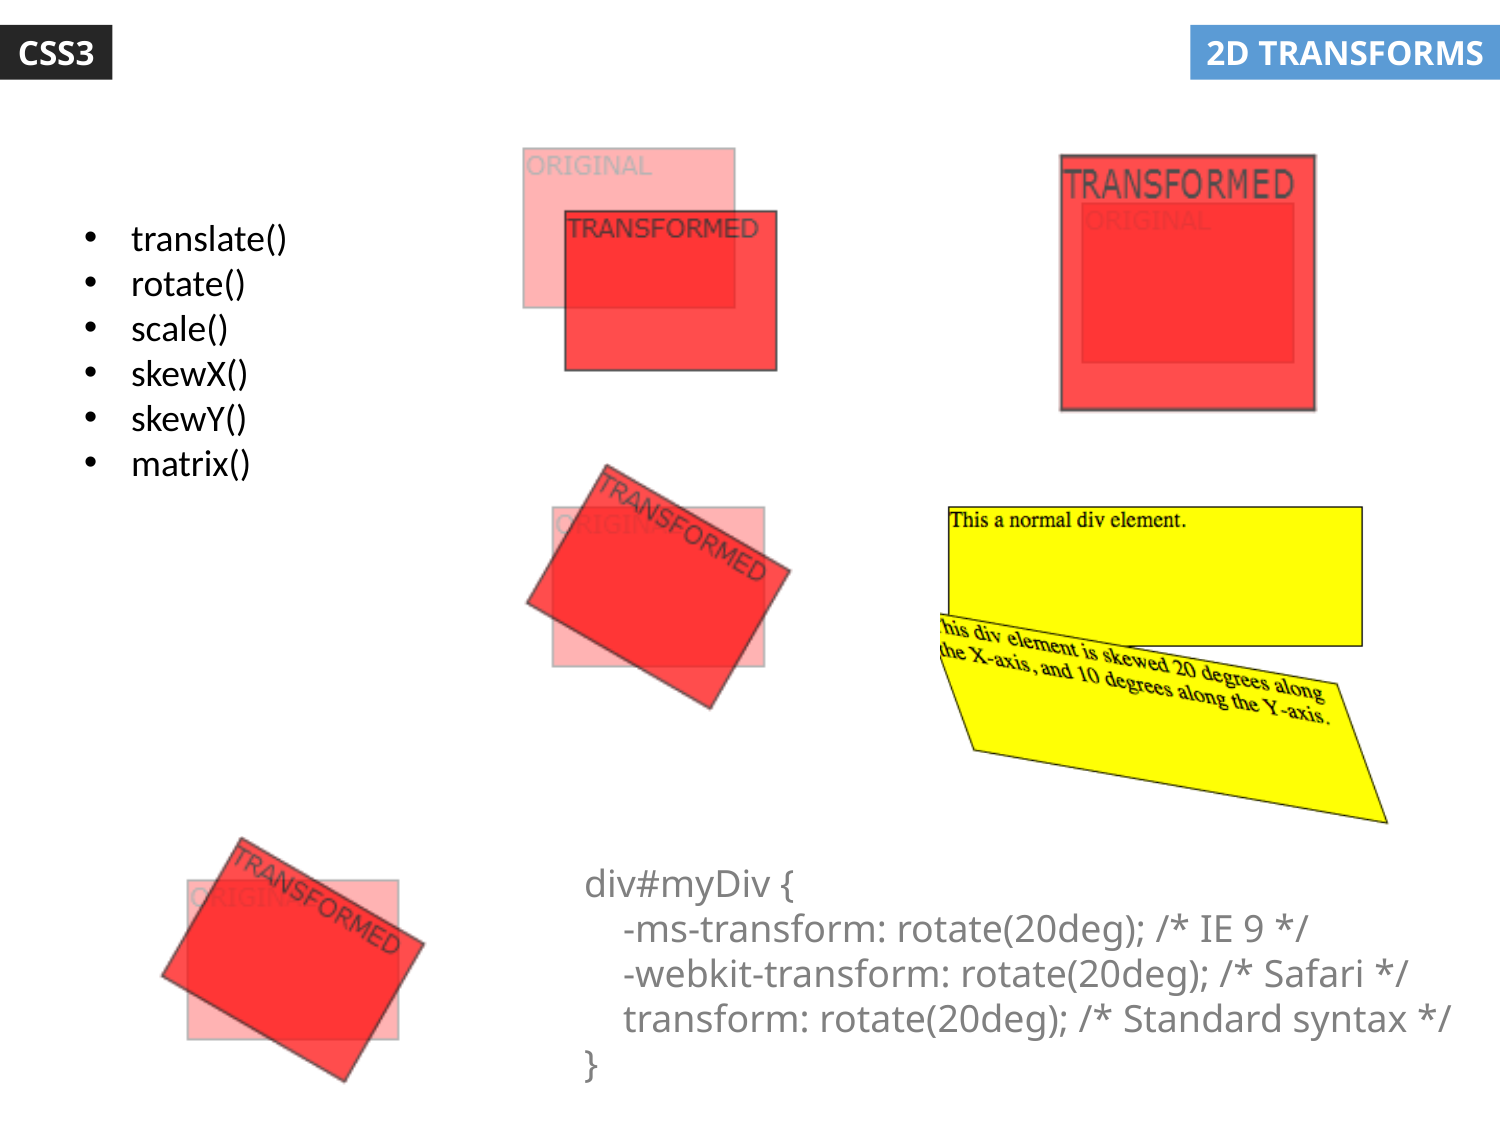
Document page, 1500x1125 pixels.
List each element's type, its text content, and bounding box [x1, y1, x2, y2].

picture [156, 836, 430, 1087]
text_box translate() rotate() scale() skewX() skewY() matrix() [69, 206, 334, 491]
picture [521, 463, 795, 714]
text_box CSS3 [0, 24, 113, 80]
picture [521, 146, 780, 374]
text_box 2D TRANSFORMS [1190, 24, 1500, 80]
picture [940, 501, 1396, 837]
picture [1057, 153, 1320, 416]
text_box div#myDiv { -ms-transform: rotate(20deg); /* IE 9 */ -webkit-transform: rotate(20deg); /* Safari */ transform: rotate(20deg); /* Standard syntax */ } [569, 853, 1477, 1093]
